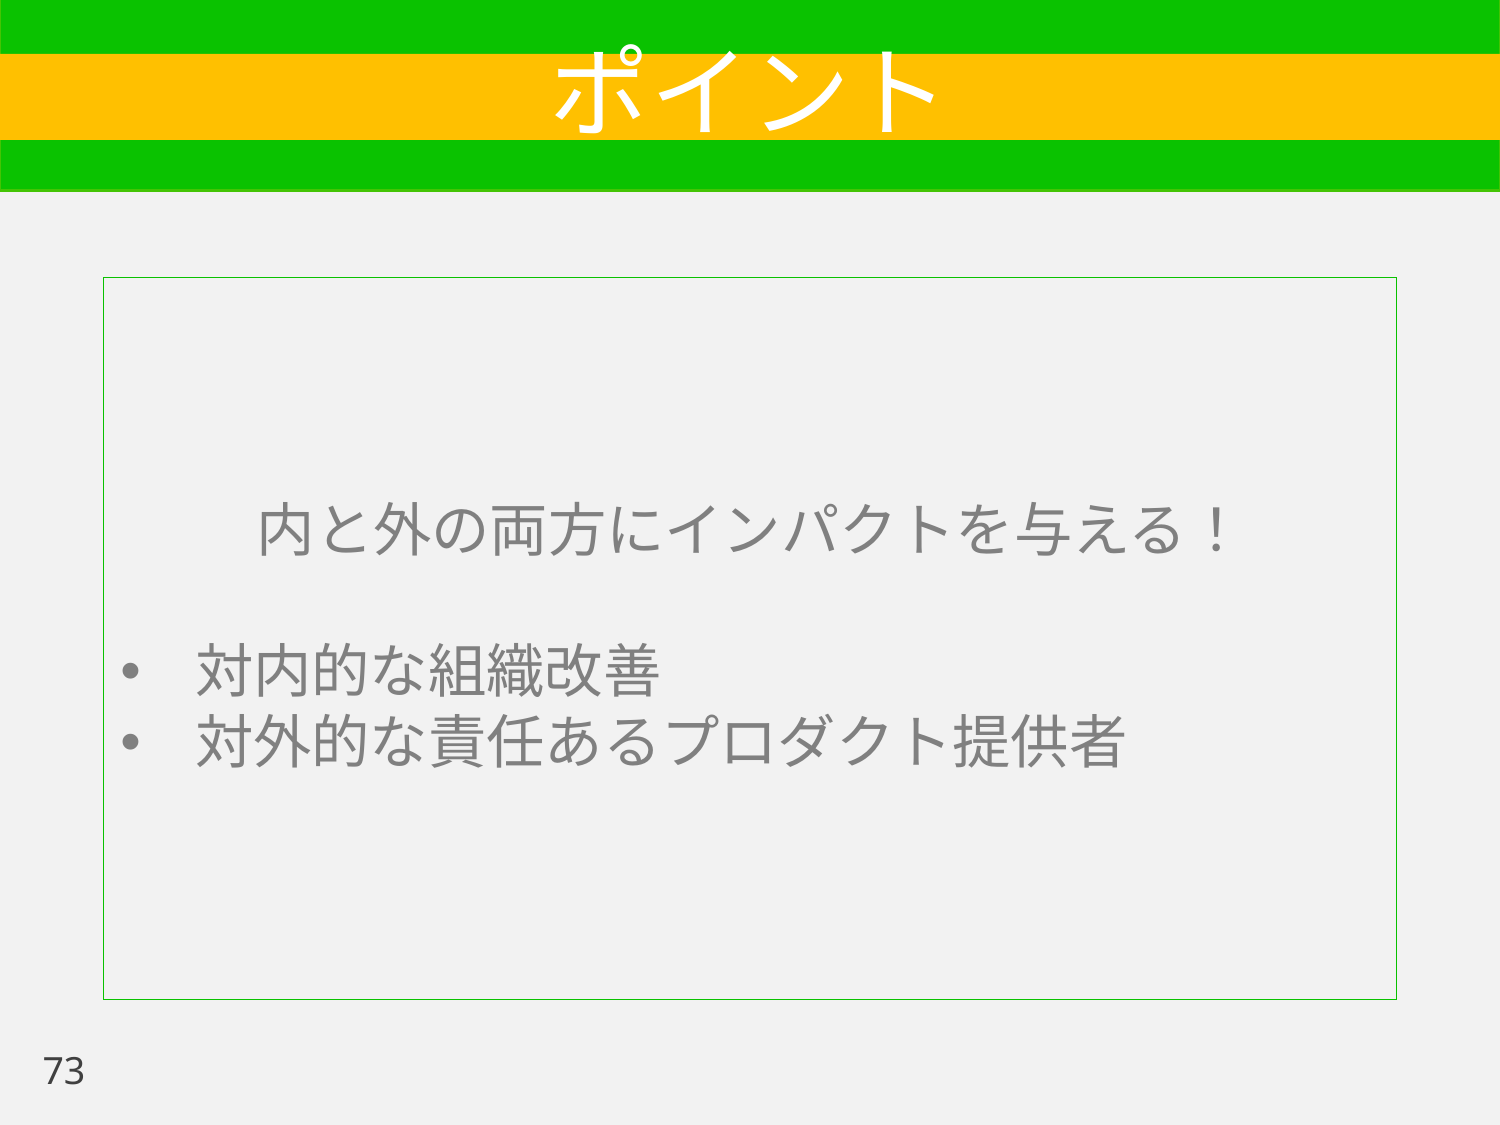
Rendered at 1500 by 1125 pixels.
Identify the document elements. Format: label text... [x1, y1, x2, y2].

title ポイント [0, 53, 1500, 140]
list 内と外の両方にインパクトを与える！ 対内的な組織改善 対外的な責任あるプロダクト提供者 [103, 277, 1397, 1000]
slide_number 73 [27, 1042, 146, 1102]
